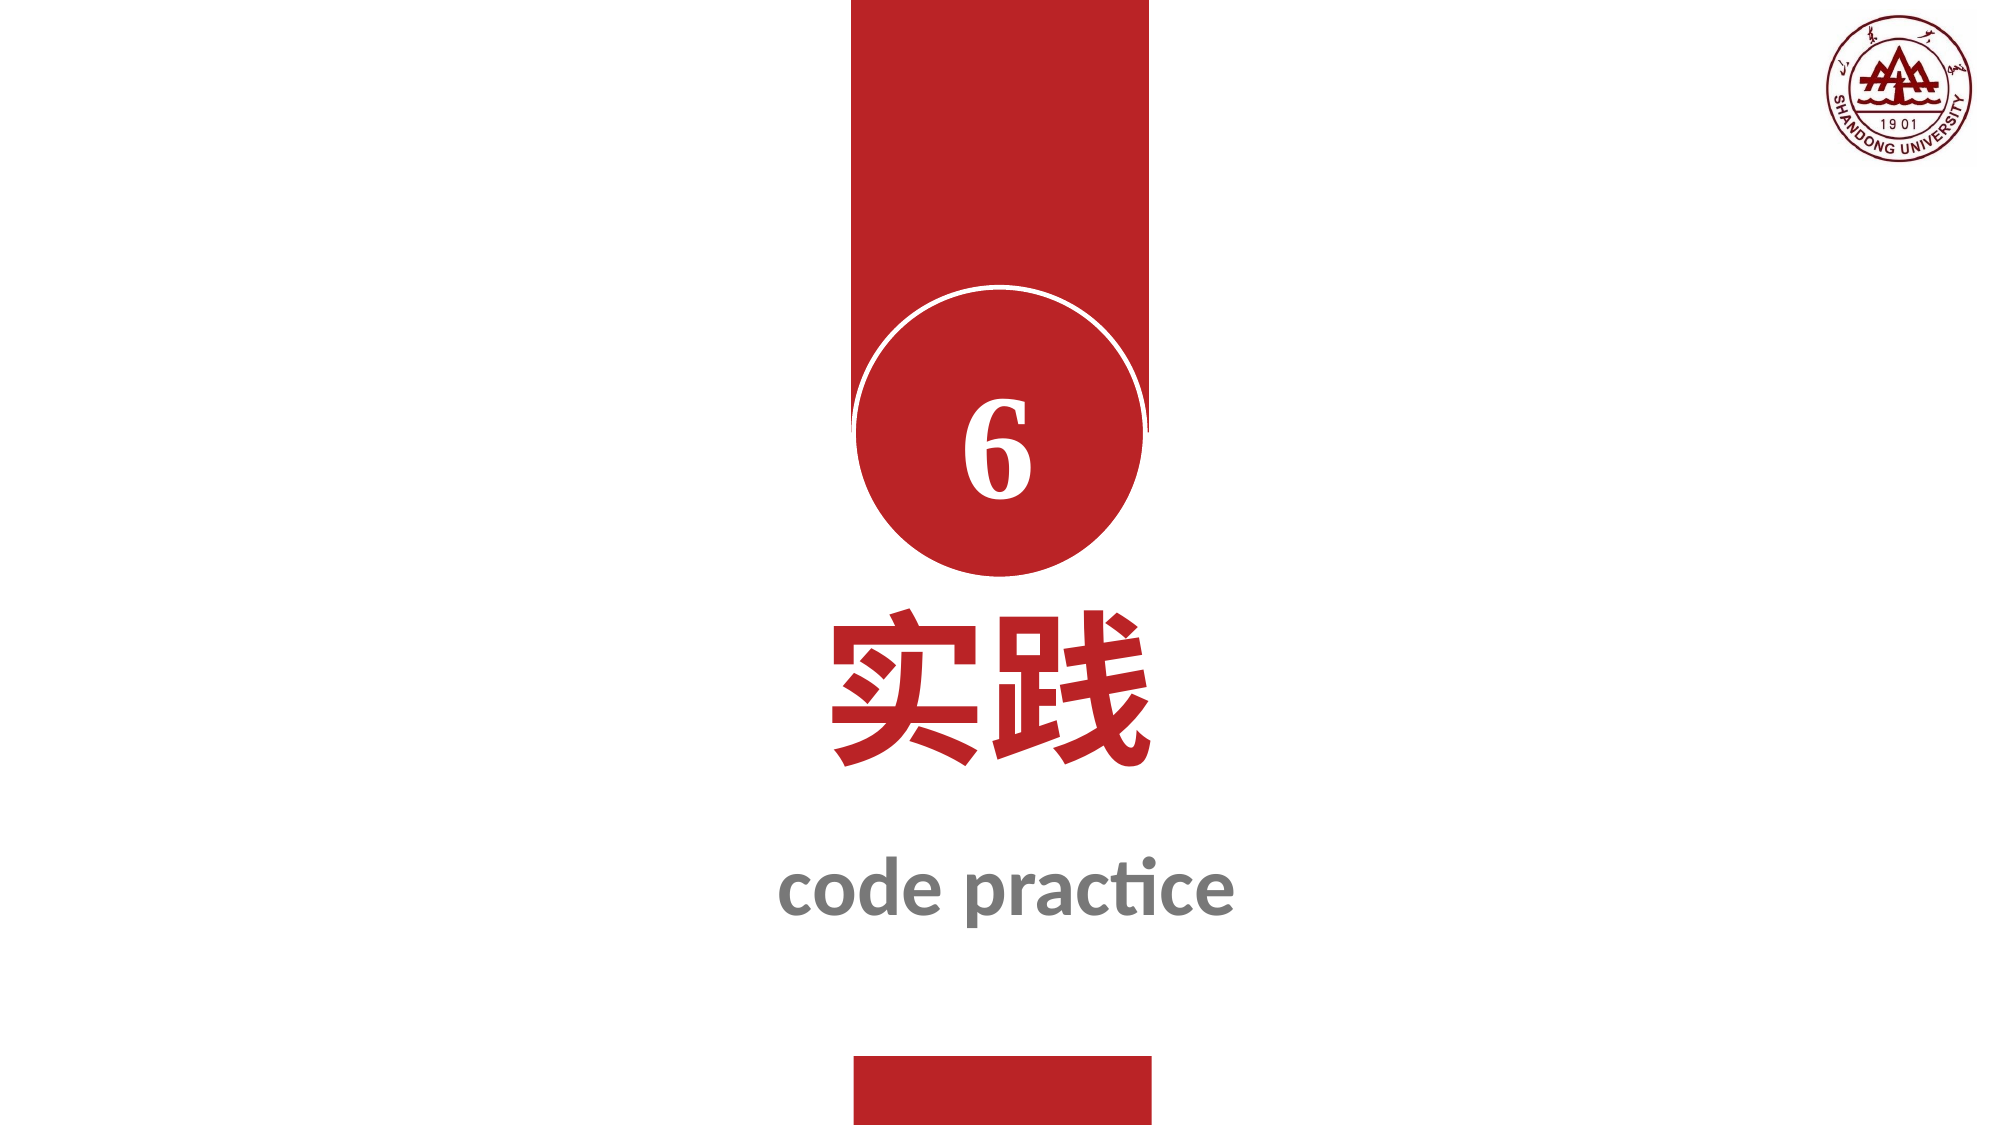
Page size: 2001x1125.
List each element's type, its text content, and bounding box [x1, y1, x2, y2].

text_box [1117, 343, 1148, 523]
picture [1820, 9, 1977, 167]
text_box [851, 347, 879, 520]
text_box 6 [879, 340, 1117, 536]
text_box [851, 1054, 1154, 1125]
text_box 实践 code practice [606, 632, 1390, 939]
text_box [849, 0, 1151, 434]
text_box [893, 536, 1106, 582]
text_box [884, 285, 1115, 340]
